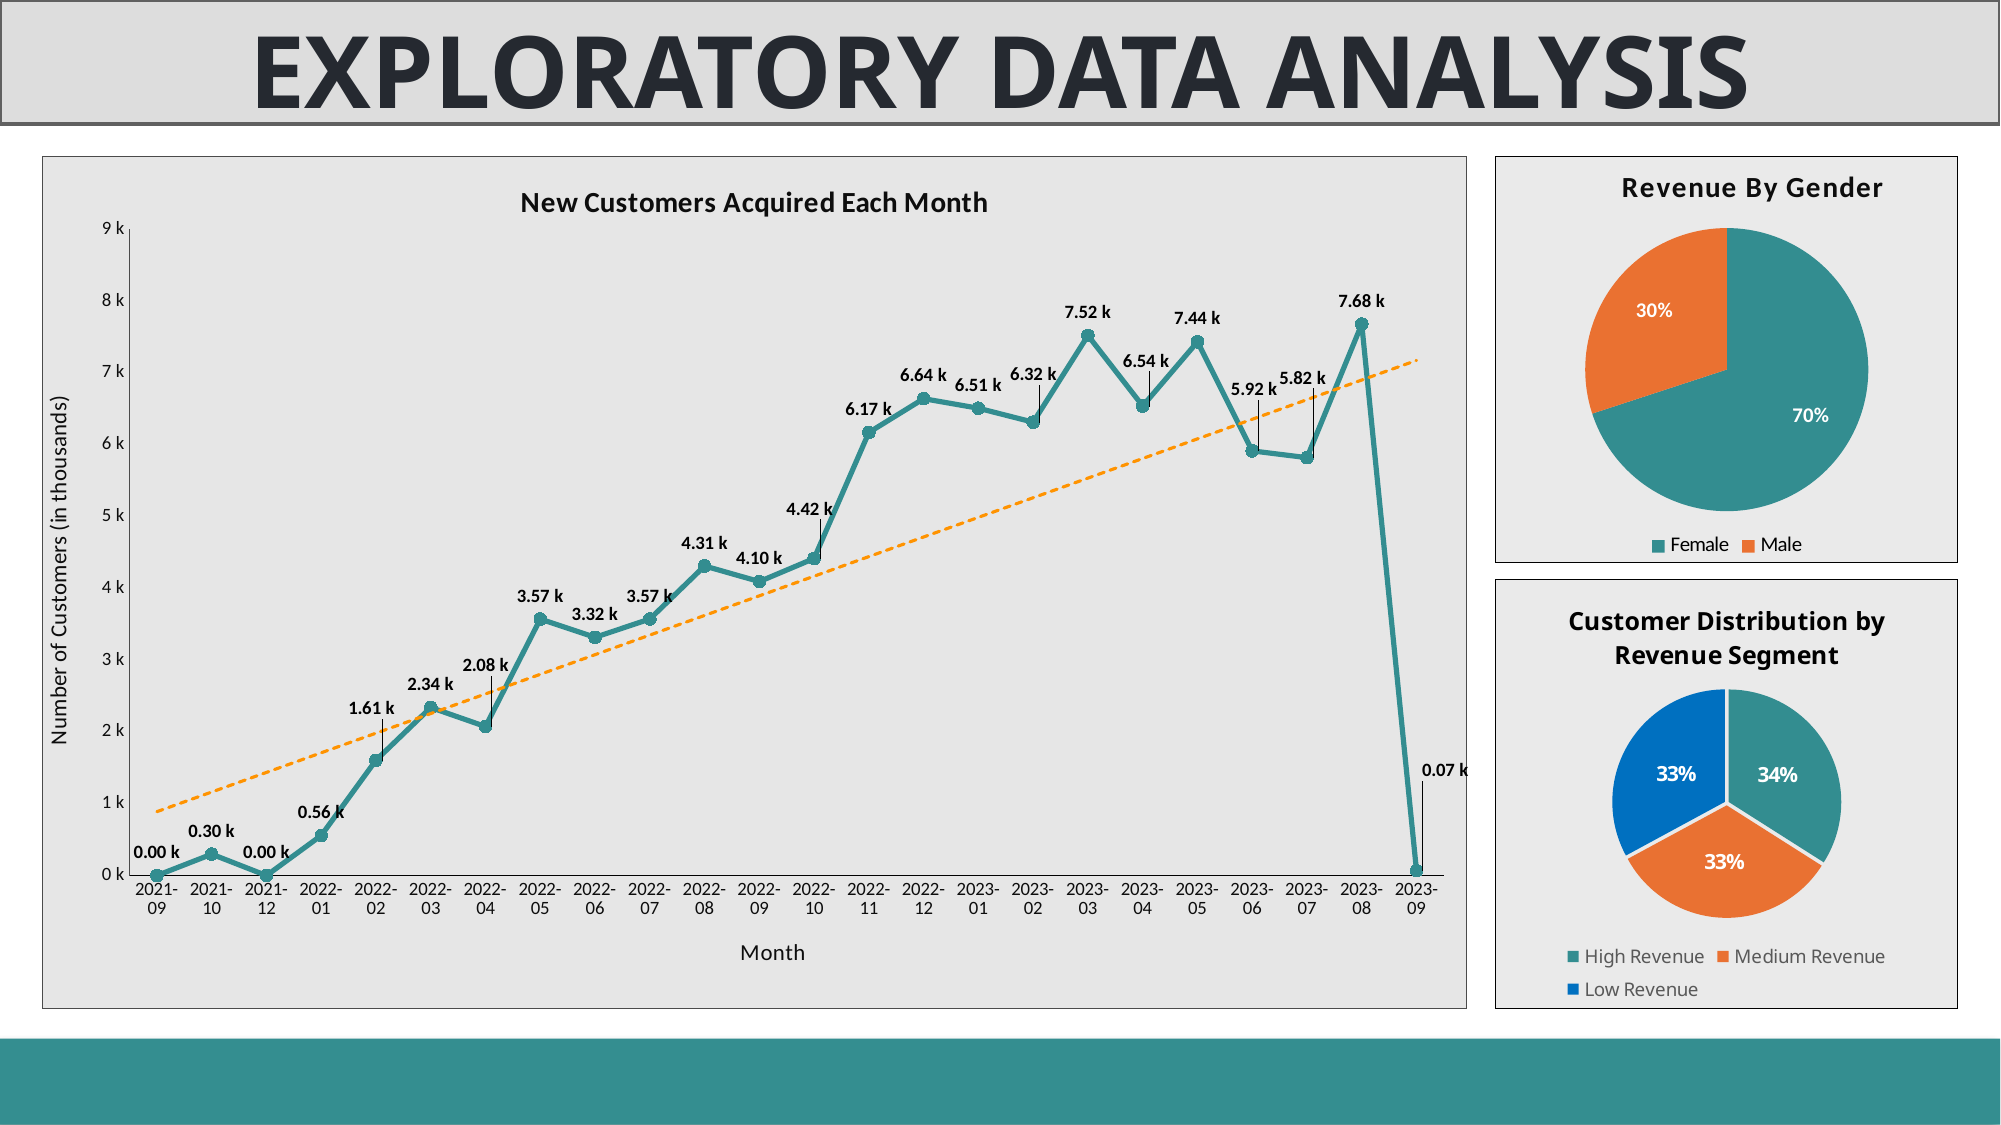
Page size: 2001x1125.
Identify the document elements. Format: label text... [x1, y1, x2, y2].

chart [41, 156, 1470, 1009]
chart [1495, 579, 1958, 1009]
chart [1495, 156, 1958, 563]
text_box EXPLORATORY DATA ANALYSIS [0, 0, 2000, 126]
